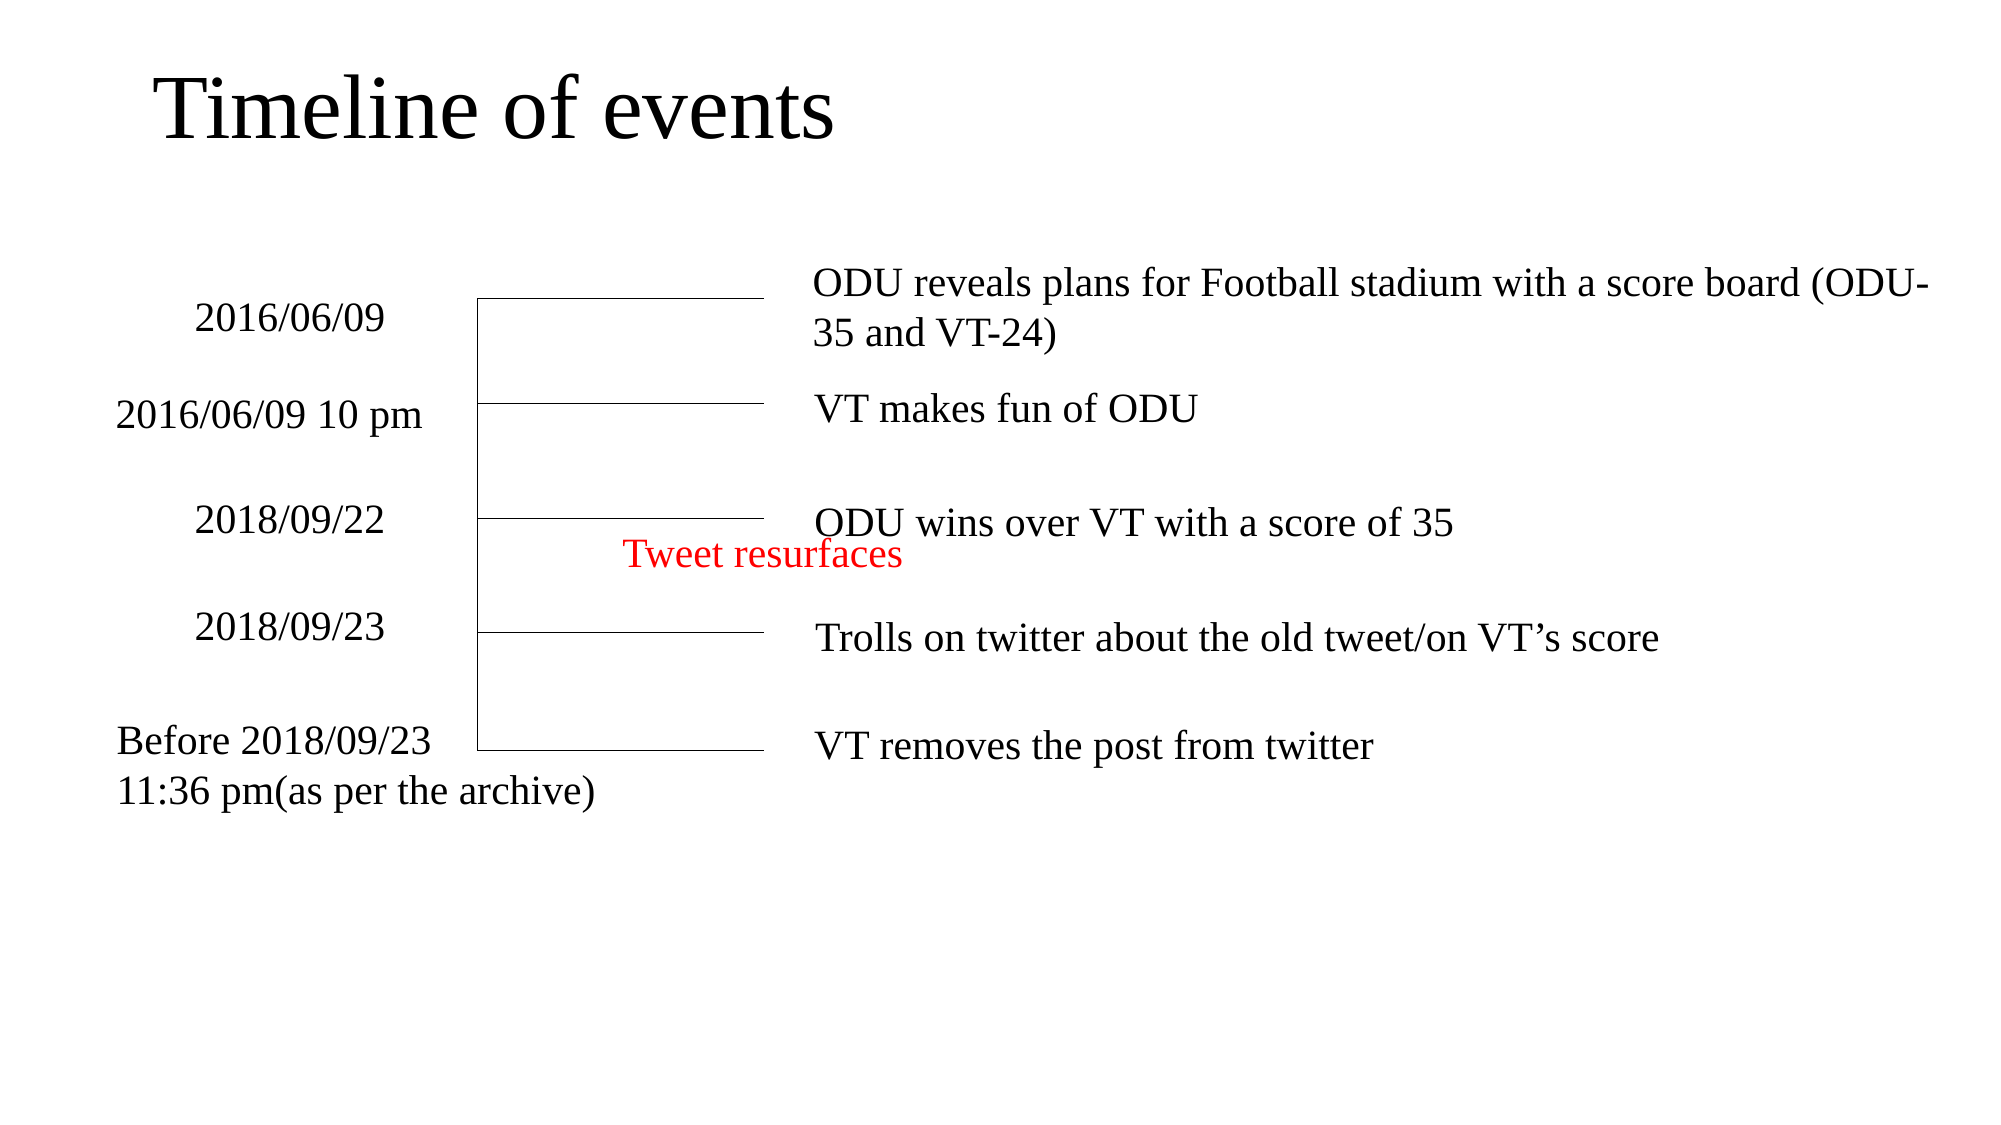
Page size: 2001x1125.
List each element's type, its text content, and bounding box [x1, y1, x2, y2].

text_box VT makes fun of ODU [799, 372, 1215, 438]
text_box 2016/06/09 10 pm [100, 379, 477, 445]
text_box ODU reveals plans for Football stadium with a score board (ODU-35 and VT-24) [797, 247, 1960, 363]
text_box 2018/09/23 [179, 591, 401, 656]
text_box 2016/06/09 [179, 282, 401, 348]
text_box 2018/09/22 [179, 484, 401, 550]
text_box Trolls on twitter about the old tweet/on VT’s score [800, 602, 1676, 667]
text_box VT removes the post from twitter [799, 710, 1390, 776]
text_box Tweet resurfaces [607, 518, 919, 584]
title Timeline of events [137, 0, 1863, 218]
text_box ODU wins over VT with a score of 35 [799, 486, 1470, 552]
text_box Before 2018/09/23 11:36 pm(as per the archive) [101, 705, 612, 820]
